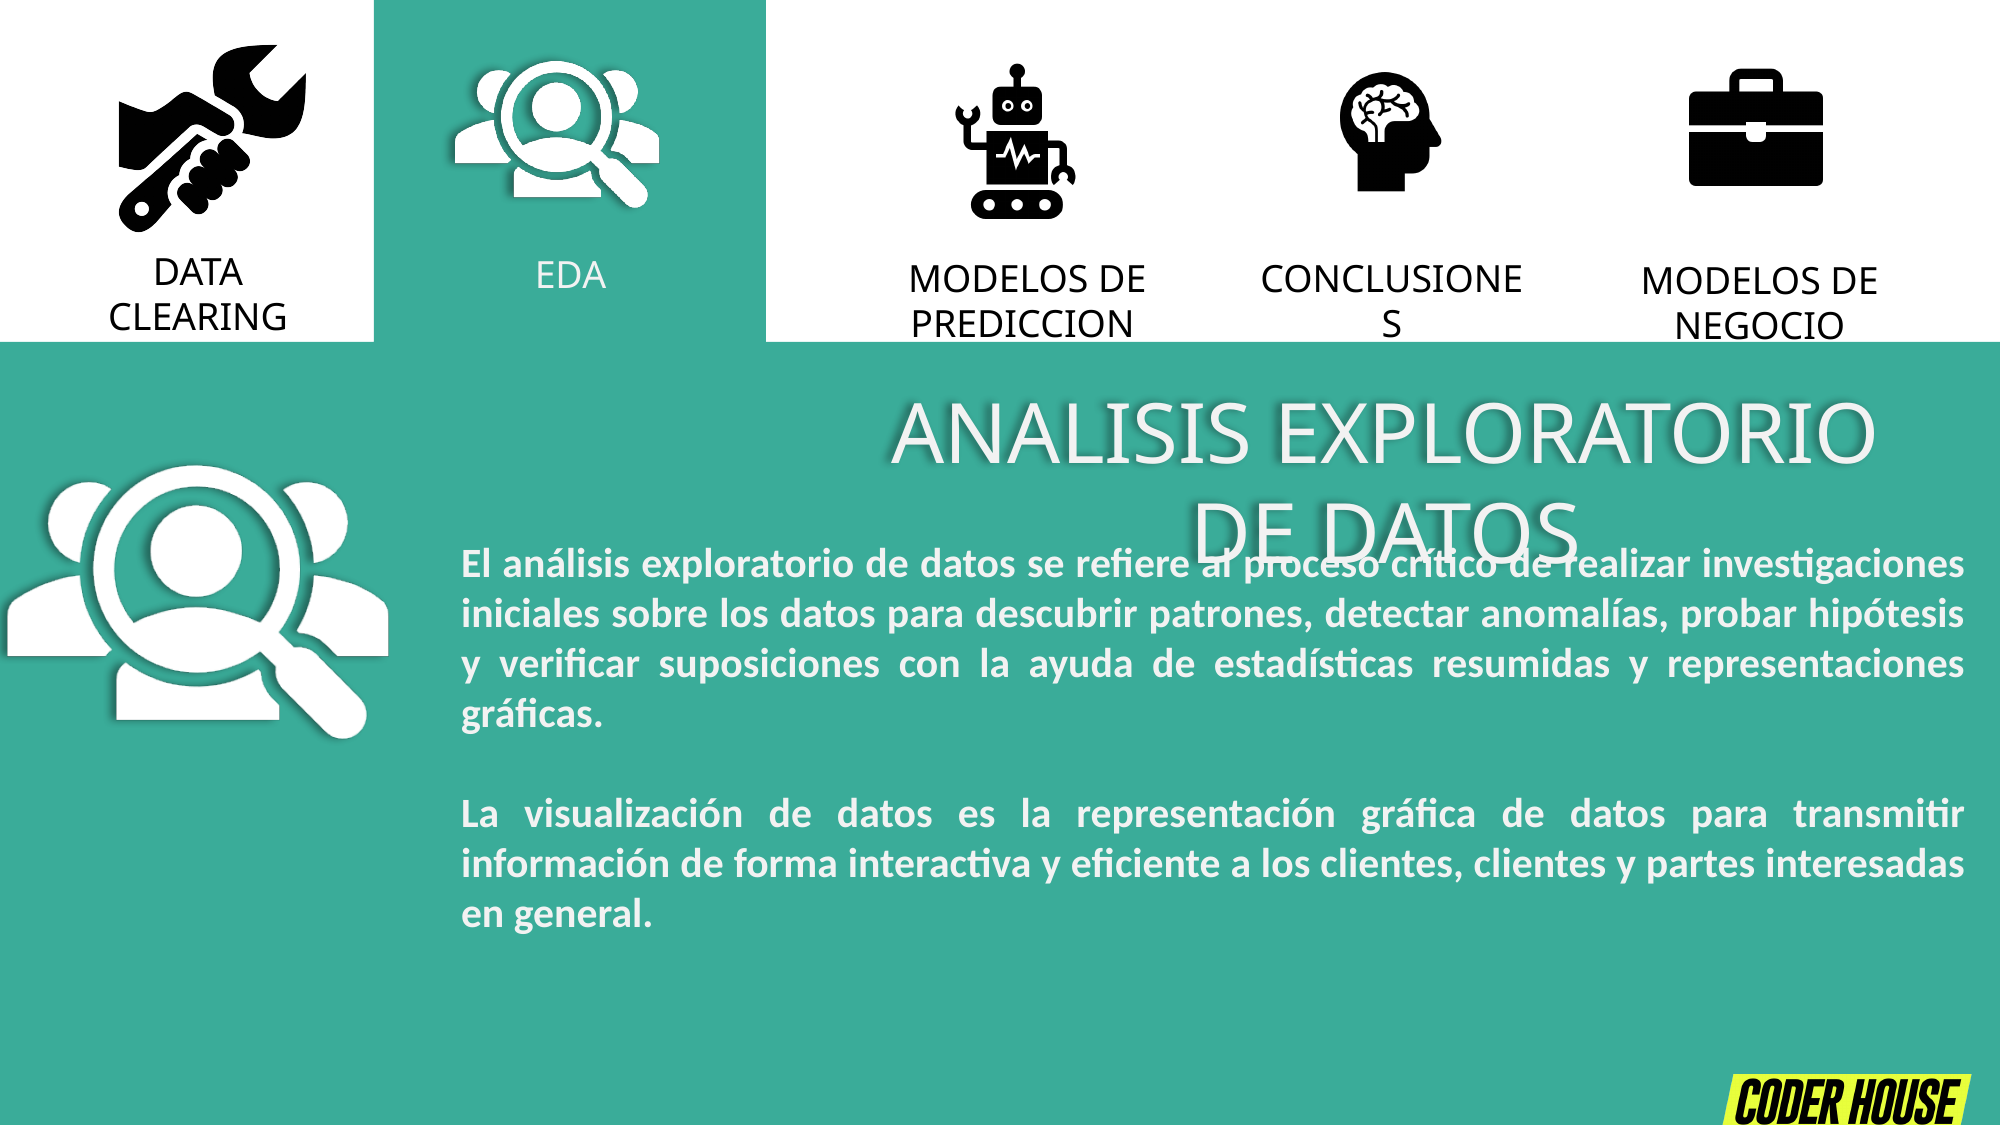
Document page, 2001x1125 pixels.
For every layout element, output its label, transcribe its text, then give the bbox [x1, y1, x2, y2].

text_box MODELOS DE NEGOCIO [1543, 249, 1977, 355]
text_box ANALISIS EXPLORATORIO DE DATOS [843, 373, 1928, 528]
picture [1716, 1065, 1977, 1125]
text_box MODELOS DE PREDICCION [829, 247, 1225, 352]
text_box DATA CLEARING [71, 240, 325, 346]
picture [100, 26, 325, 251]
picture [0, 384, 416, 820]
text_box [373, 0, 767, 243]
picture [1671, 50, 1833, 212]
text_box EDA [353, 243, 788, 304]
picture [1319, 60, 1462, 203]
picture [440, 17, 674, 251]
picture [925, 52, 1109, 236]
text_box [0, 304, 2000, 1125]
text_box CONCLUSIONES [1240, 247, 1544, 352]
text_box El análisis exploratorio de datos se refiere al proceso crítico de realizar investigaciones iniciales sobre los datos para descubrir patrones, detectar anomalías, probar hipótesis y verificar suposiciones con la ayuda de estadísticas resumidas y representaciones gráficas. La visualización de datos es la representación gráfica de datos para transmitir información de forma interactiva y eficiente a los clientes, clientes y partes interesadas en general. [446, 528, 1981, 944]
